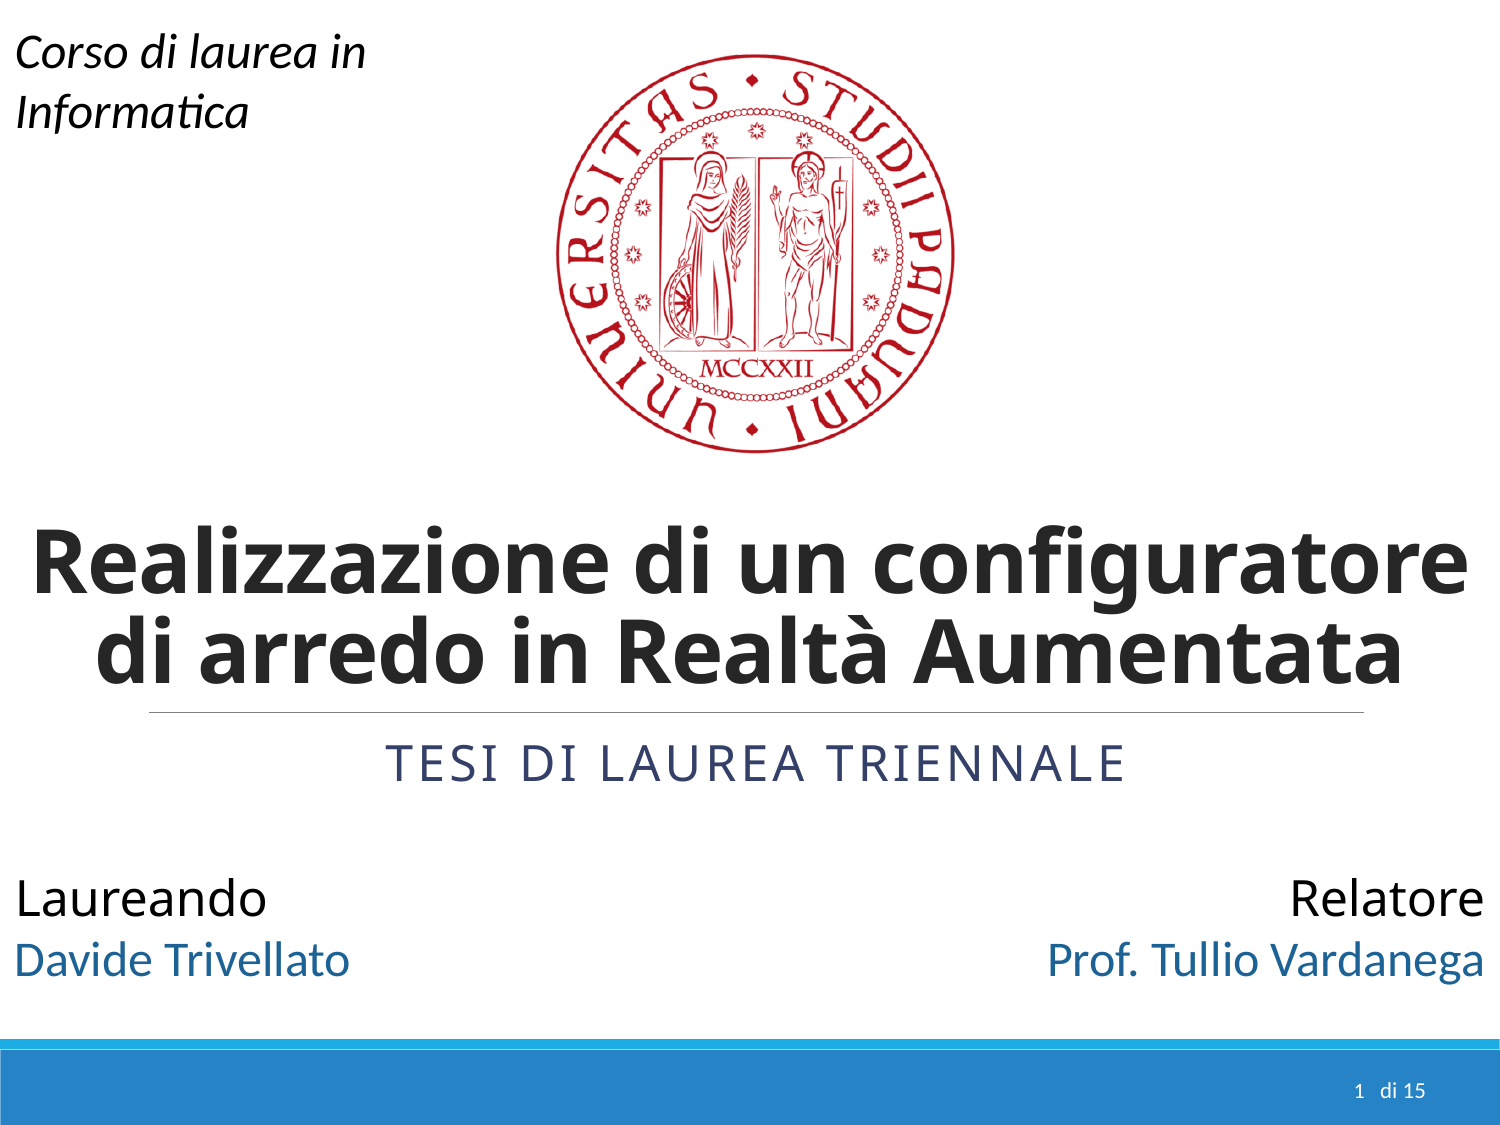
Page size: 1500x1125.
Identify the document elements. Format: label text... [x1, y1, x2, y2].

title Realizzazione di un configuratore di arredo in Realtà Aumentata [0, 455, 1500, 710]
picture [552, 48, 958, 456]
text_box di 15 [1365, 1068, 1456, 1111]
text_box Corso di laurea in Informatica [0, 11, 396, 146]
text_box Relatore Prof. Tullio Vardanega [1017, 859, 1500, 995]
slide_number 1 [1218, 1059, 1380, 1120]
text_box Laureando Davide Trivellato [0, 859, 517, 995]
subtitle Tesi di laurea triennale [0, 730, 1500, 808]
